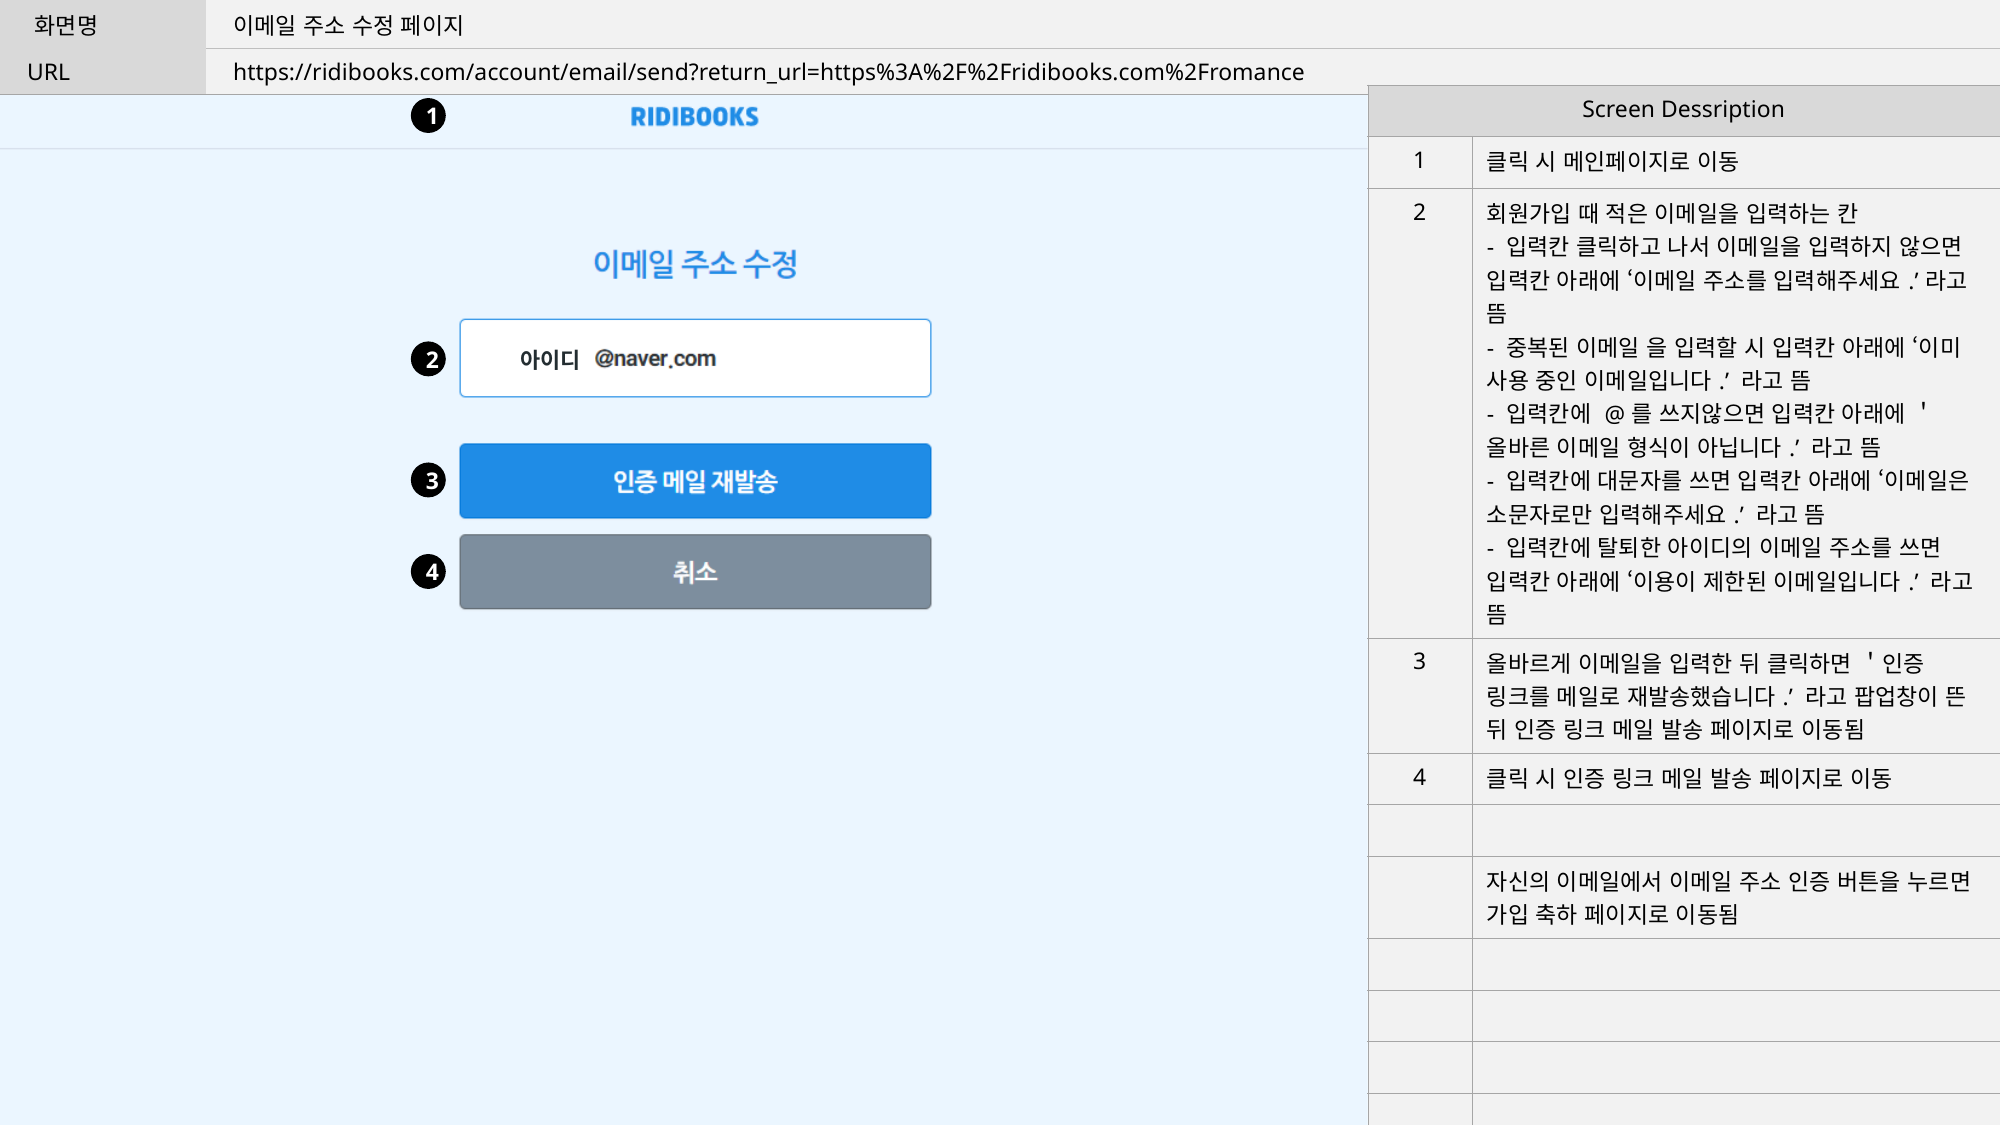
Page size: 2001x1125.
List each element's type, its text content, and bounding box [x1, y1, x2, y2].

table_cell [1369, 805, 1472, 856]
table_cell [1473, 991, 2000, 1041]
table_cell https://ridibooks.com/account/email/send?return_url=https%3A%2F%2Fridibooks.com%2Fromance [206, 49, 2000, 85]
table_cell [1369, 1042, 1472, 1093]
table_cell 클릭 시 인증 링크 메일 발송 페이지로 이동 [1473, 754, 2000, 804]
table_cell [1473, 1042, 2000, 1093]
table_cell 클릭 시 메인페이지로 이동 [1473, 137, 2000, 188]
table_cell 올바르게 이메일을 입력한 뒤 클릭하면 ＇인증 링크를 메일로 재발송했습니다.’ 라고 팝업창이 뜬 뒤 인증 링크 메일 발송 페이지로 이동됨 [1473, 639, 2000, 753]
table_cell [1369, 939, 1472, 990]
table_cell 2 [1369, 189, 1472, 638]
table_cell 1 [1369, 137, 1472, 188]
table_cell [1473, 1094, 2000, 1125]
table_cell [1473, 939, 2000, 990]
picture [0, 84, 1368, 1125]
table_cell 회원가입 때 적은 이메일을 입력하는 칸 - 입력칸 클릭하고 나서 이메일을 입력하지 않으면 입력칸 아래에 ‘이메일 주소를 입력해주세요.’라고 뜸 - 중복된 이메일 을 입력할 시 입력칸 아래에 ‘이미 사용 중인 이메일입니다.’ 라고 뜸 - 입력칸에 @를 쓰지않으면 입력칸 아래에 ＇올바른 이메일 형식이 아닙니다.’ 라고 뜸 - 입력칸에 대문자를 쓰면 입력칸 아래에 ‘이메일은 소문자로만 입력해주세요.’ 라고 뜸 - 입력칸에 탈퇴한 아이디의 이메일 주소를 쓰면 입력칸 아래에 ‘이용이 제한된 이메일입니다.’ 라고 뜸 [1473, 189, 2000, 638]
table_header Screen Dessription [1369, 86, 2000, 136]
table_cell 자신의 이메일에서 이메일 주소 인증 버튼을 누르면 가입 축하 페이지로 이동됨 [1473, 857, 2000, 938]
table_cell 4 [1369, 754, 1472, 804]
table_cell [1369, 1094, 1472, 1125]
table_cell [1369, 857, 1472, 938]
table_cell URL [0, 48, 206, 84]
table_cell 3 [1369, 639, 1472, 753]
table_header 이메일 주소 수정 페이지 [206, 0, 2000, 48]
table_header 화면명 [0, 0, 206, 48]
table_cell [1369, 991, 1472, 1041]
table_cell [1473, 805, 2000, 856]
